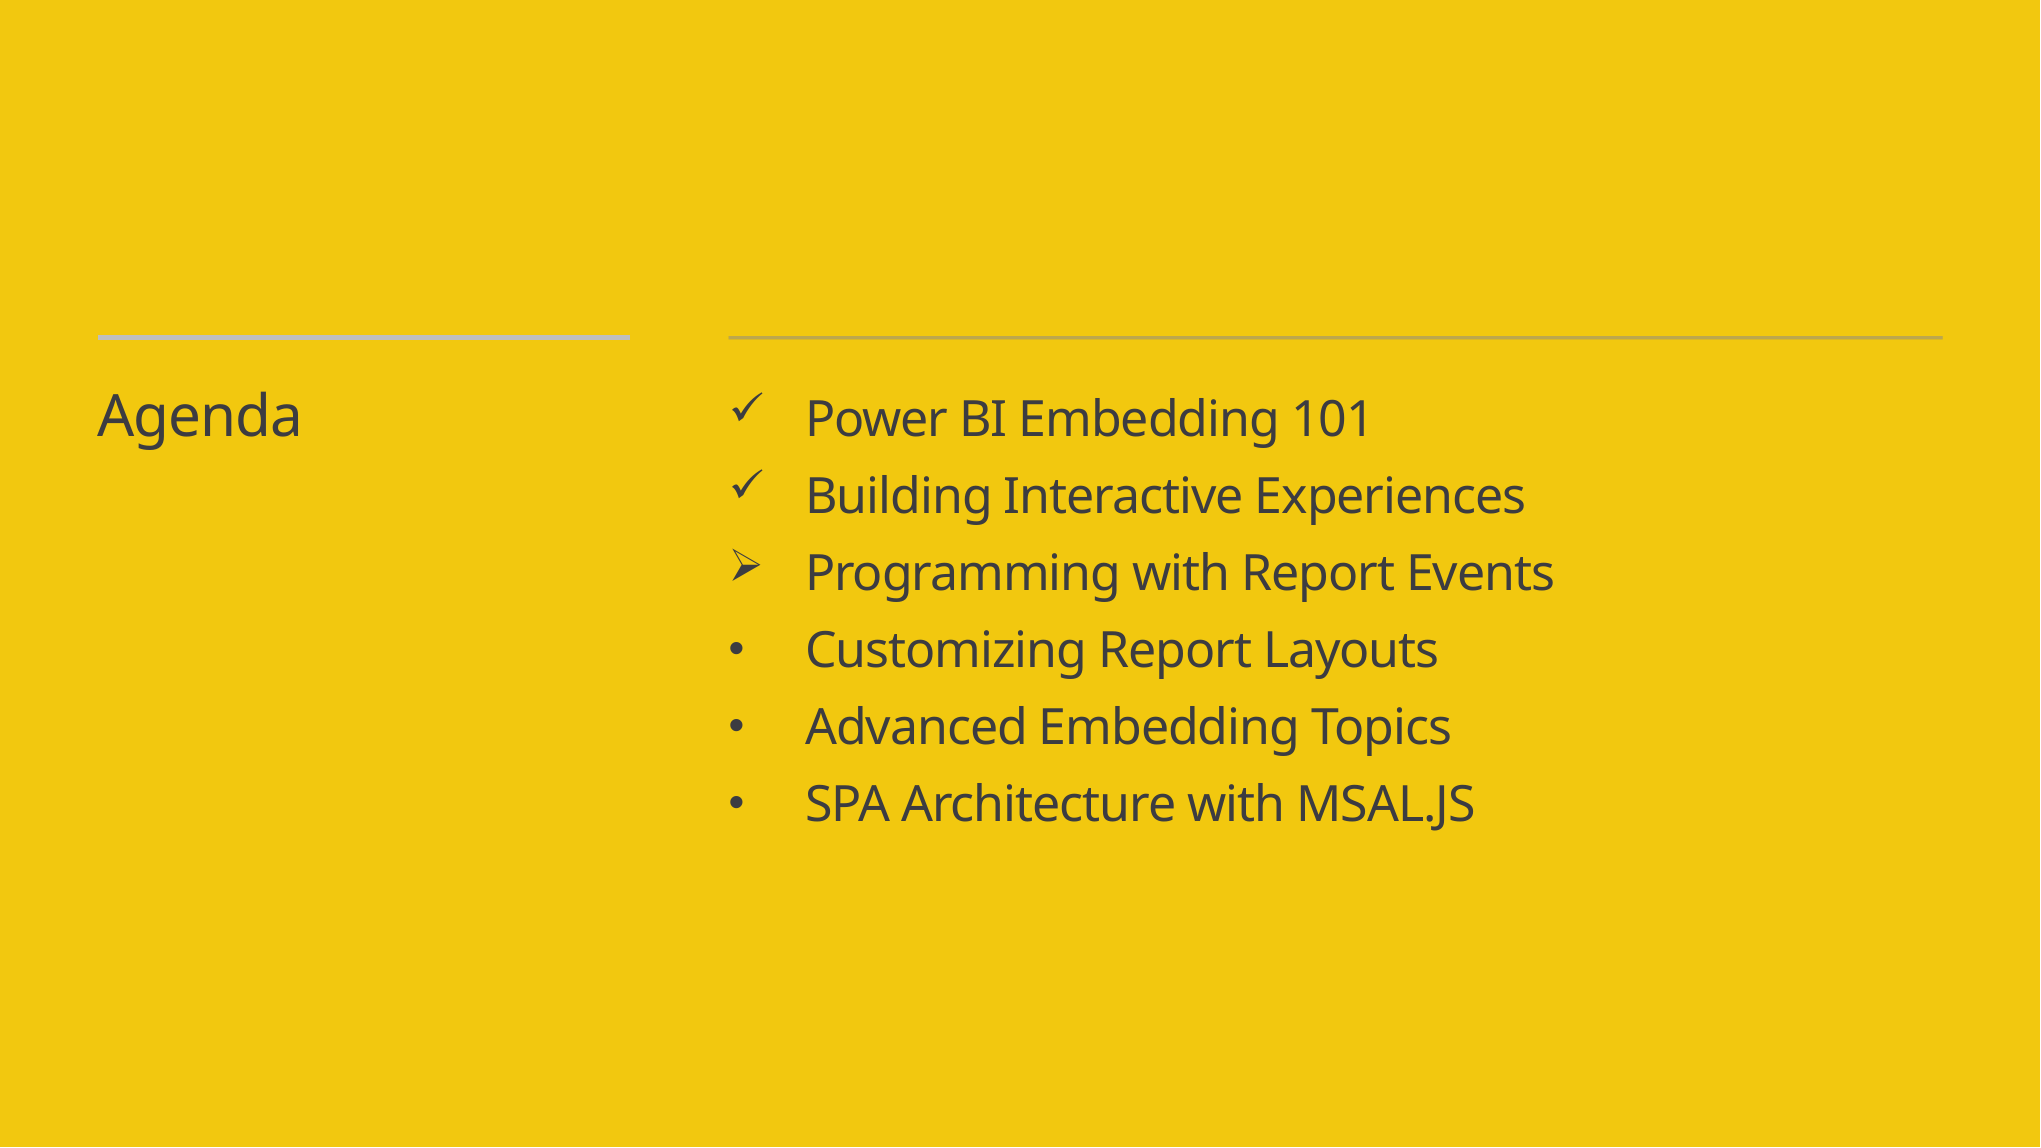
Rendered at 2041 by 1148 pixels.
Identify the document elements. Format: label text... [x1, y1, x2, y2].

title Agenda [97, 386, 631, 451]
list Power BI Embedding 101 Building Interactive Experiences Programming with Report Events Customizing Report Layouts Advanced Embedding Topics SPA Architecture with MSAL.JS [728, 386, 2008, 1067]
